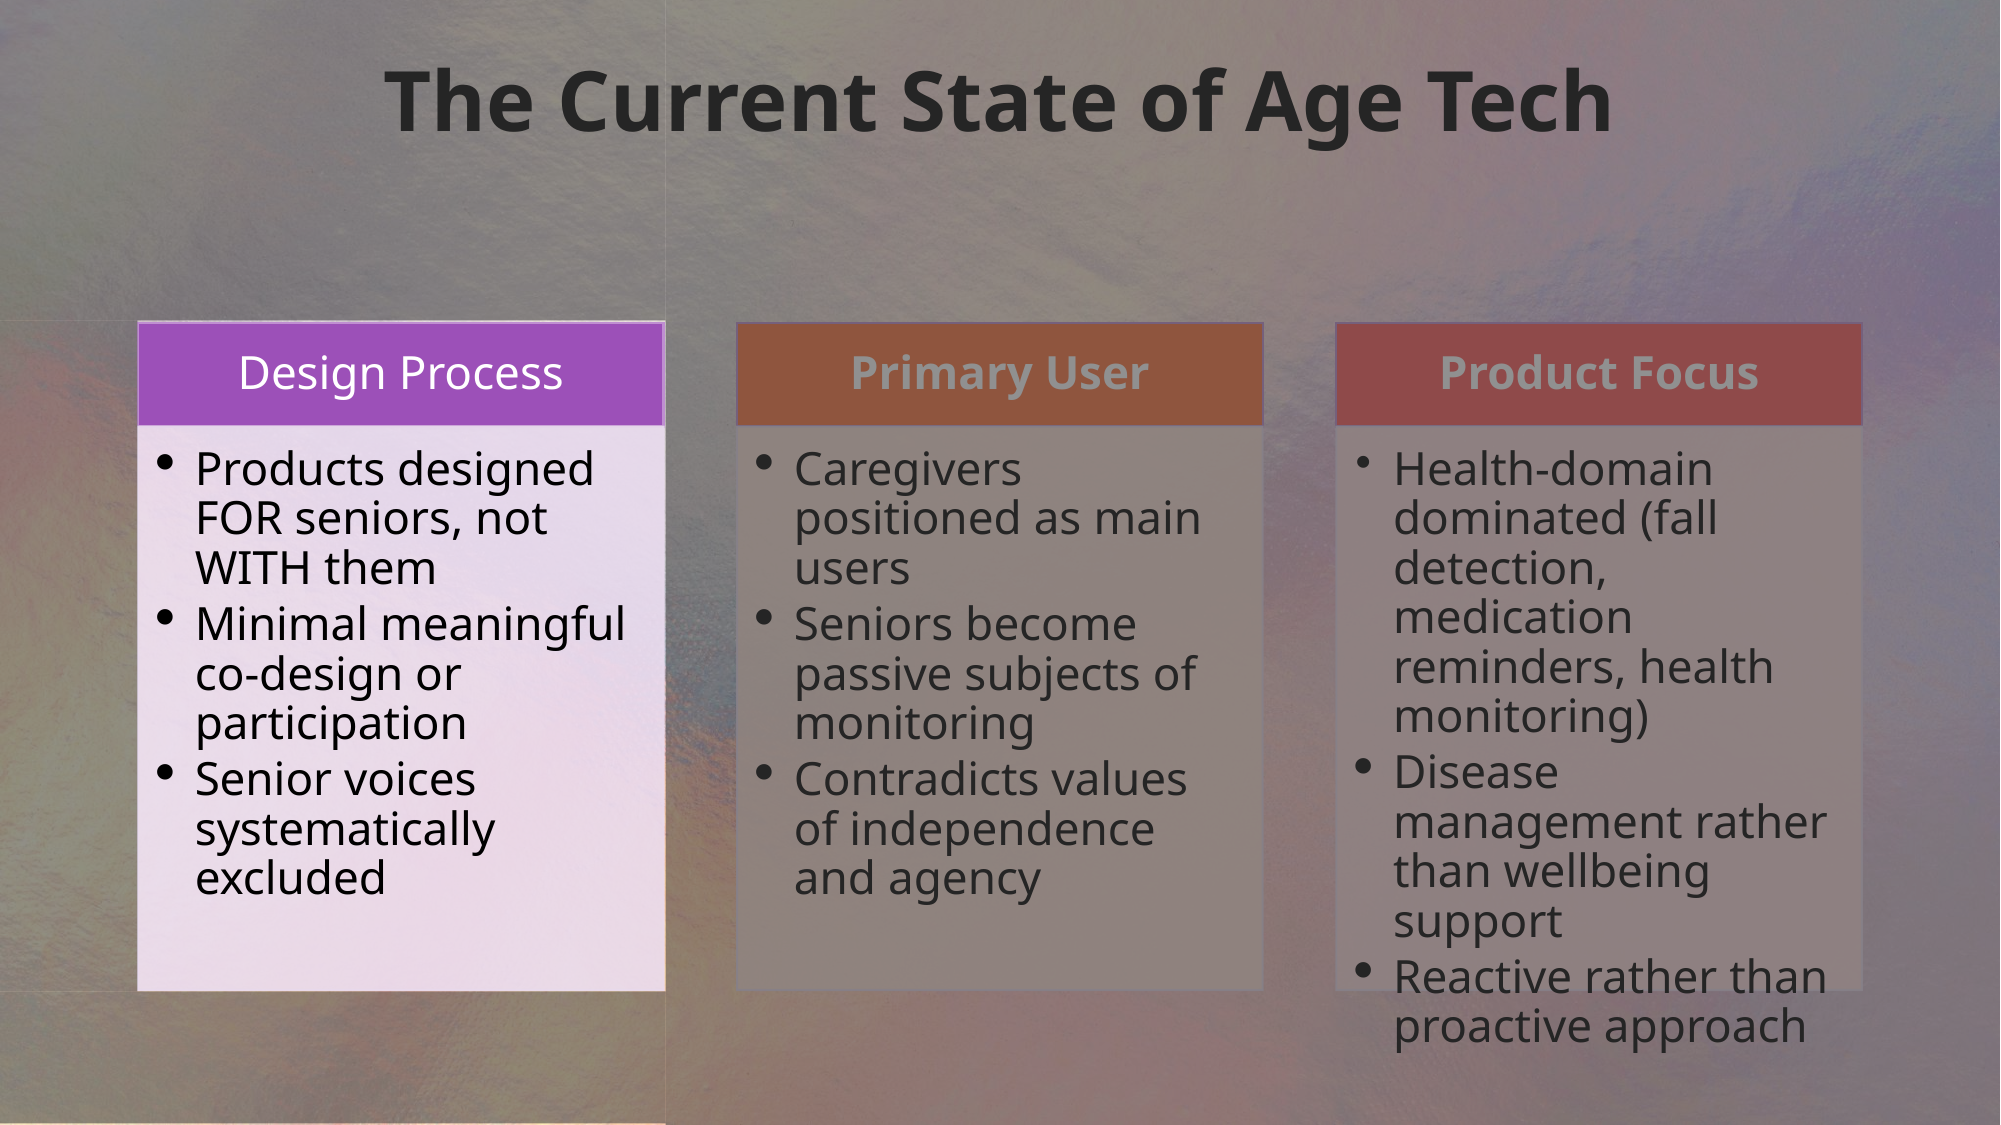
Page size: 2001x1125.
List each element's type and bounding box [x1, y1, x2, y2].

list [137, 299, 1863, 1014]
picture [0, 0, 2000, 1125]
